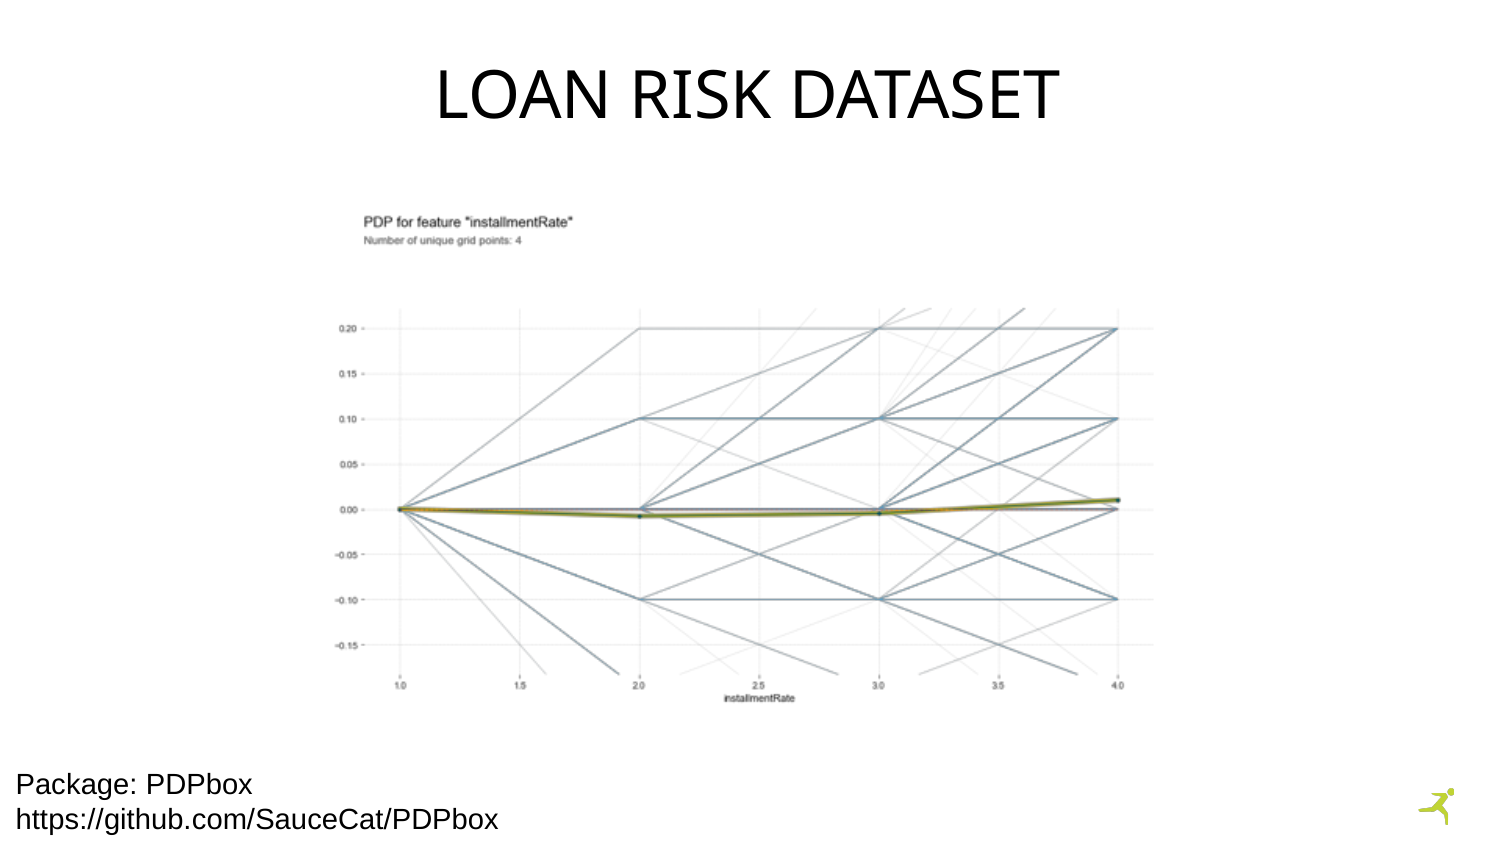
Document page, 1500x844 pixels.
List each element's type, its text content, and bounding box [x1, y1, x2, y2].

title Loan Risk Dataset [94, 66, 1402, 111]
text_box Package: PDPbox https://github.com/SauceCat/PDPbox [0, 757, 515, 843]
picture [327, 177, 1168, 711]
